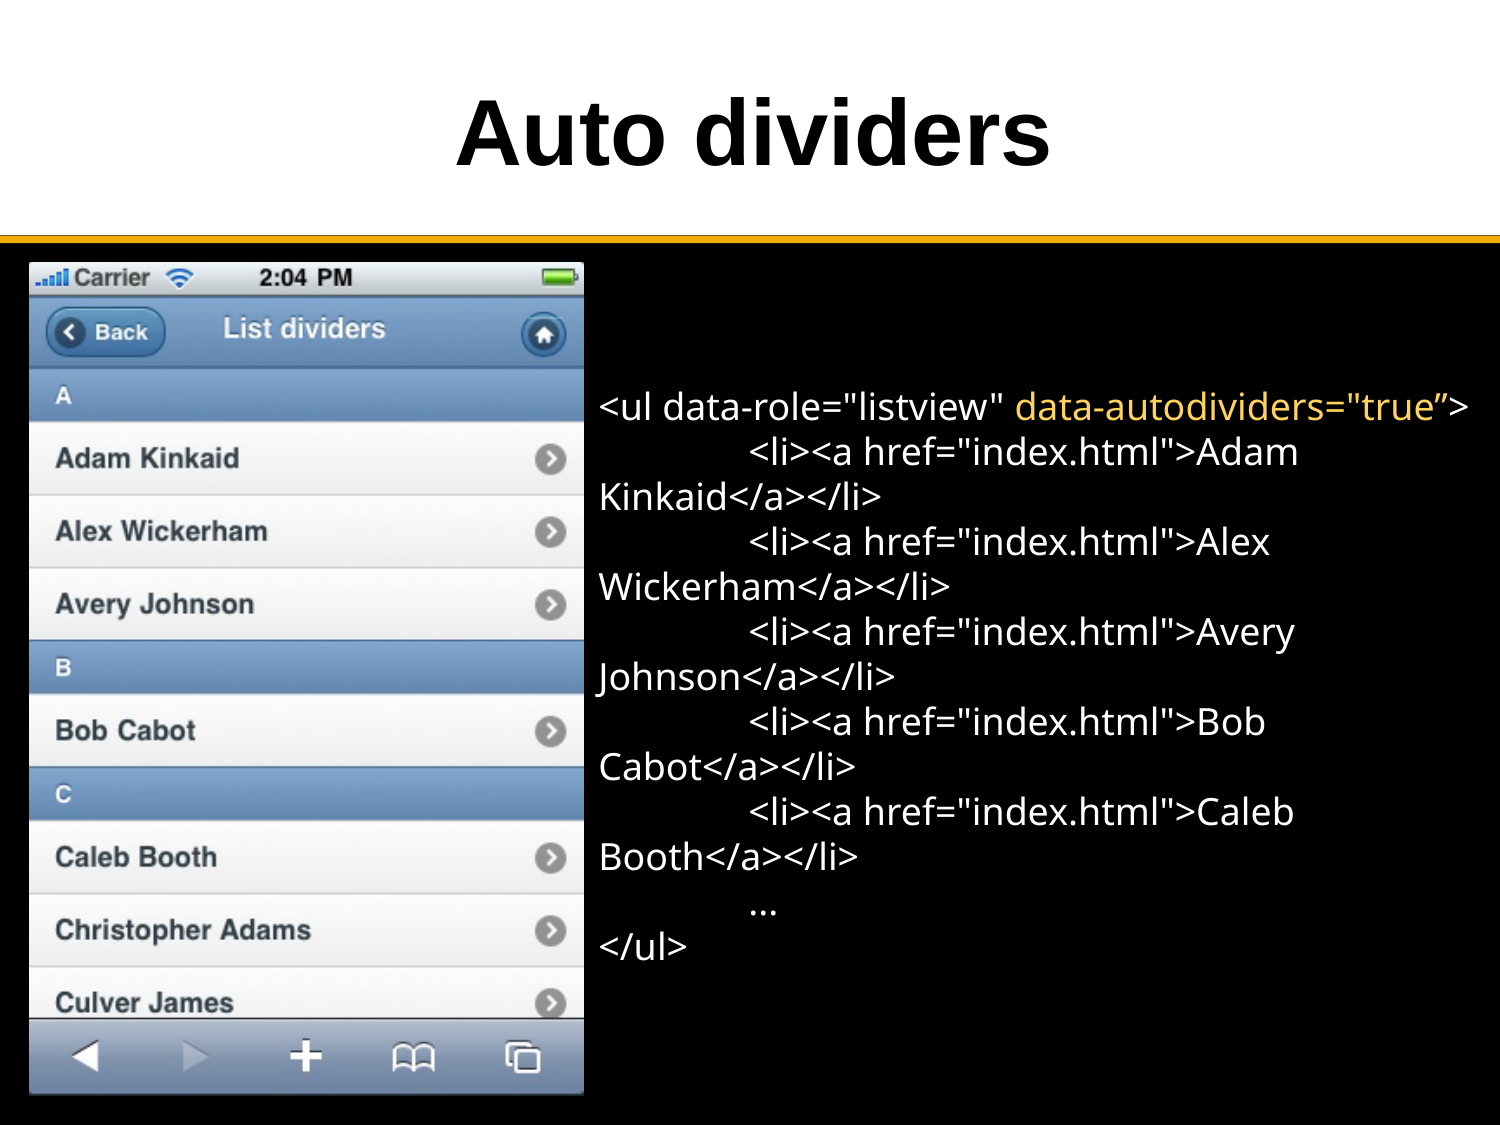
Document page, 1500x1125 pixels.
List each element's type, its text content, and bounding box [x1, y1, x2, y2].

text_box <ul data-role="listview" data-autodividers="true”> <li><a href="index.html">Adam Kinkaid</a></li> <li><a href="index.html">Alex Wickerham</a></li> <li><a href="index.html">Avery Johnson</a></li> <li><a href="index.html">Bob Cabot</a></li> <li><a href="index.html">Caleb Booth</a></li> ... </ul> [589, 375, 1500, 976]
title Auto dividers [75, 25, 1425, 231]
picture [29, 262, 584, 1096]
